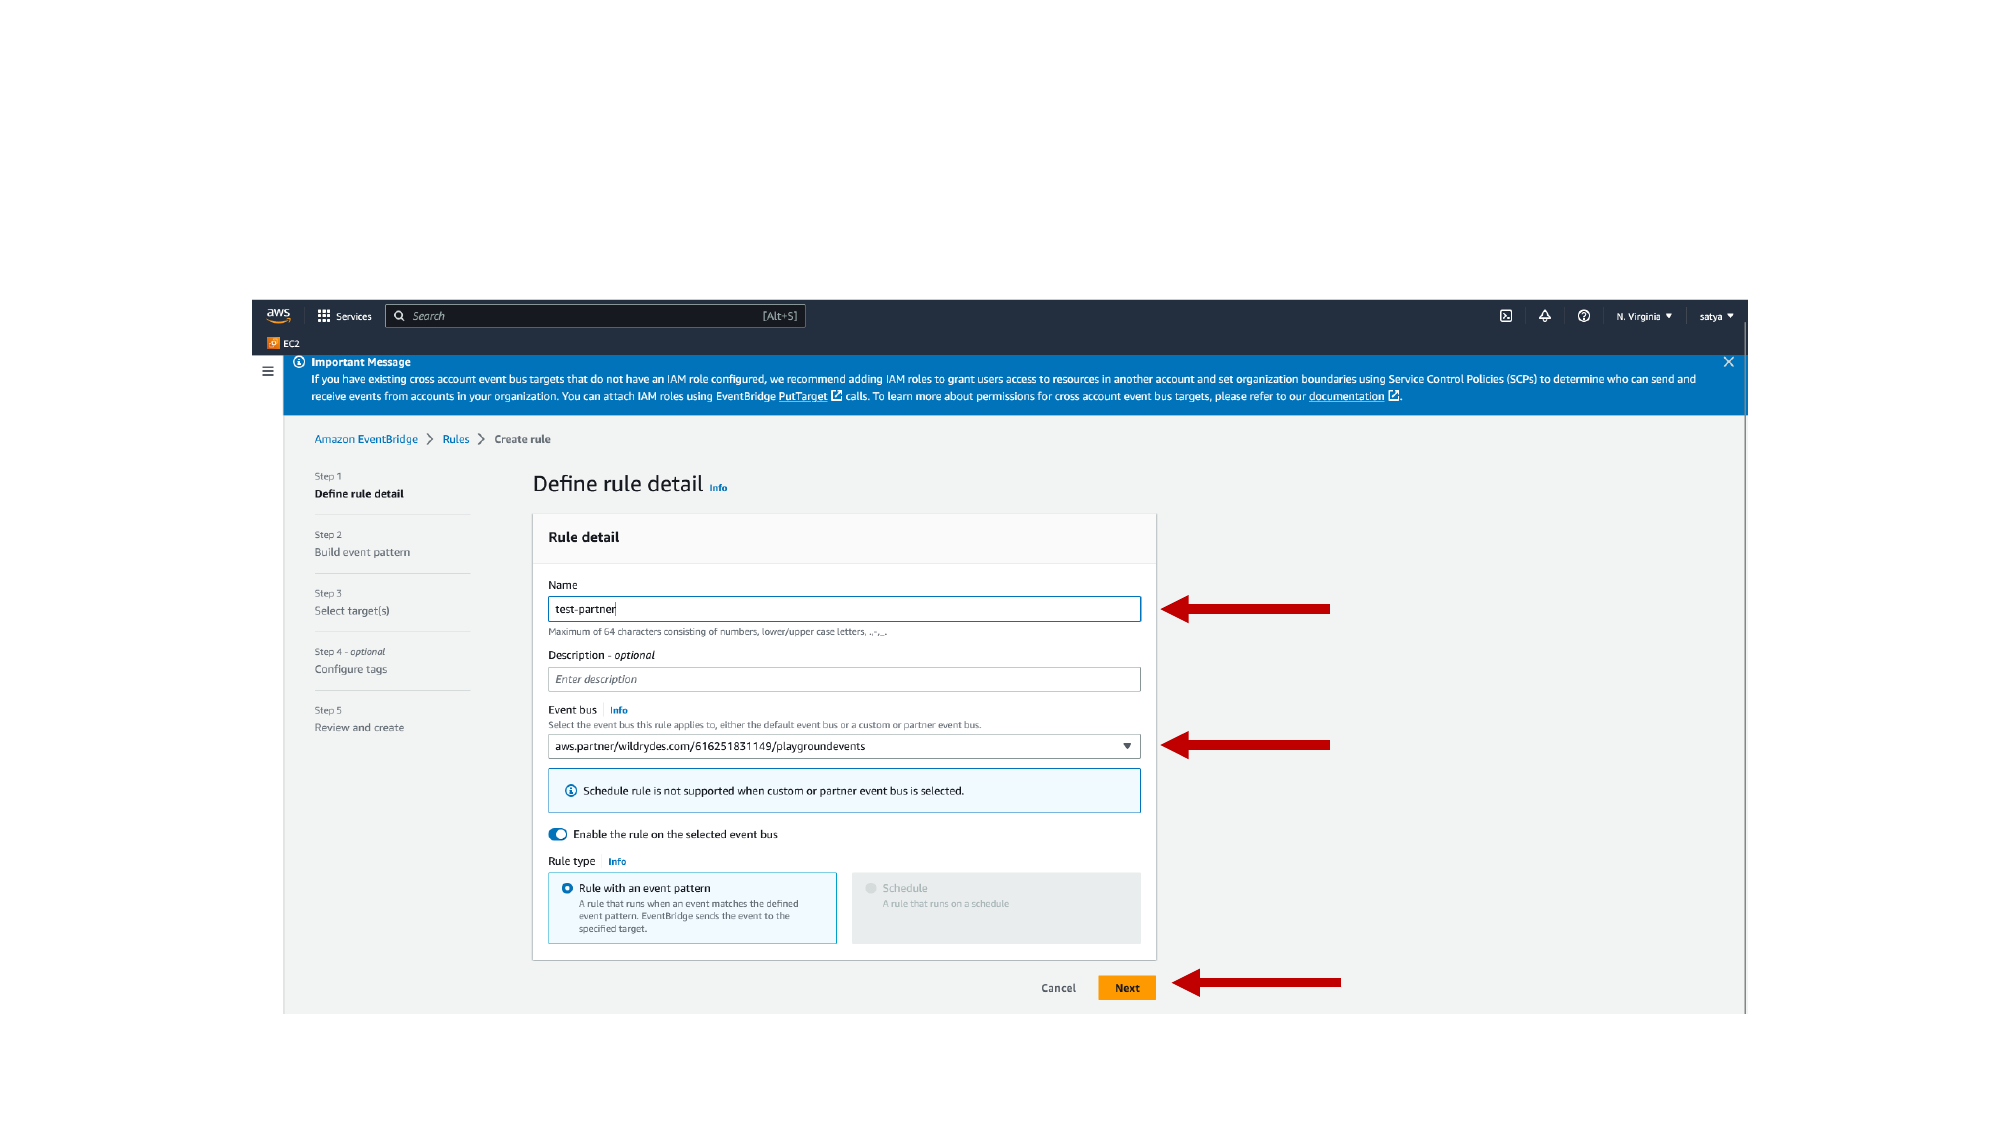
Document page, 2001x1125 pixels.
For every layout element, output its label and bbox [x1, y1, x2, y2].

list [252, 299, 1748, 1014]
